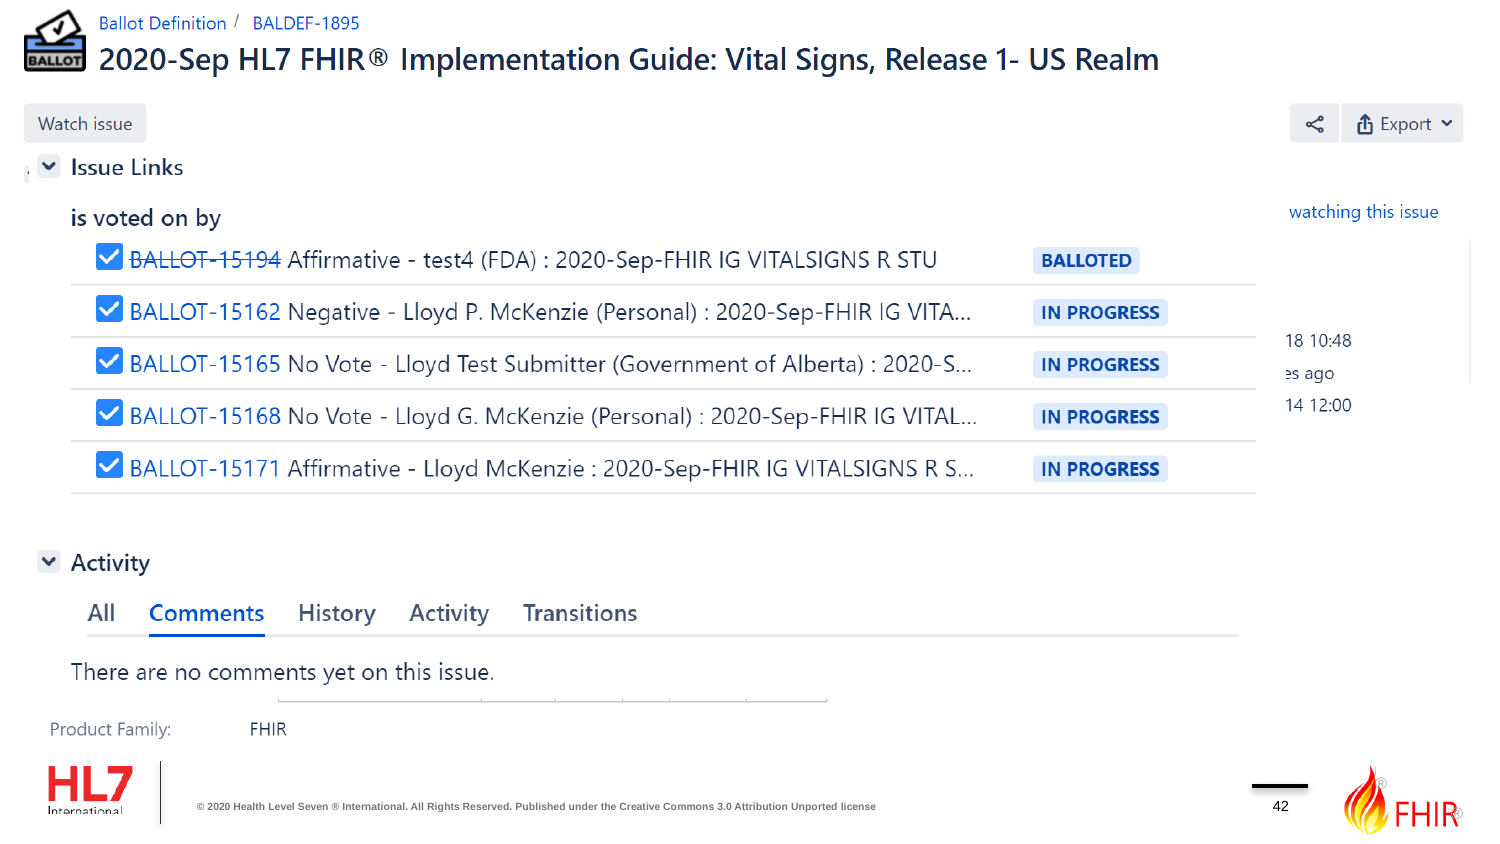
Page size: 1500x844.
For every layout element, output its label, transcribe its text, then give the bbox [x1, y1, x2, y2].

picture [1339, 760, 1463, 837]
footer © 2020 Health Level Seven ® International. All Rights Reserved. Published under the Creative Commons 3.0 Attribution Unported license [196, 786, 941, 813]
picture [17, 2, 1471, 746]
slide_number 42 [1258, 786, 1304, 814]
